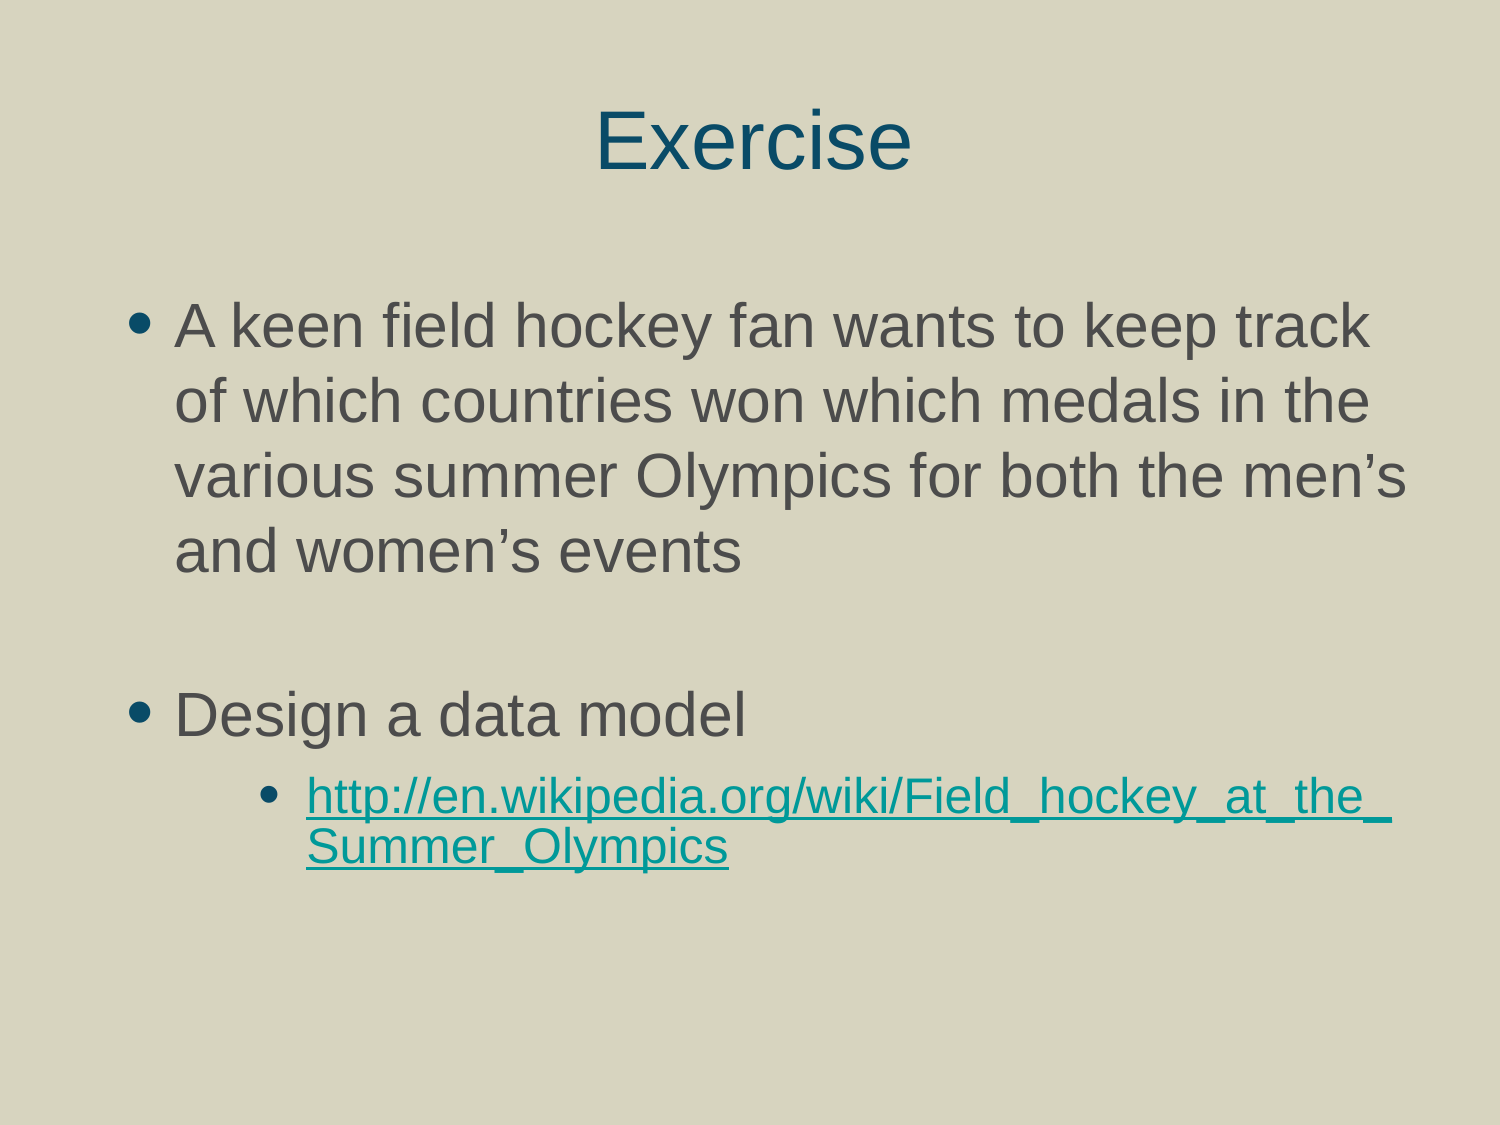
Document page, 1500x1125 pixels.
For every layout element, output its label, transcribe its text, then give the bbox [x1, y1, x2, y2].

title Exercise [89, 45, 1419, 228]
list A keen field hockey fan wants to keep track of which countries won which medals in the various summer Olympics for both the men’s and women’s events Design a data model http://en.wikipedia.org/wiki/Field_hockey_at_the_Summer_Olympics [89, 277, 1419, 1021]
